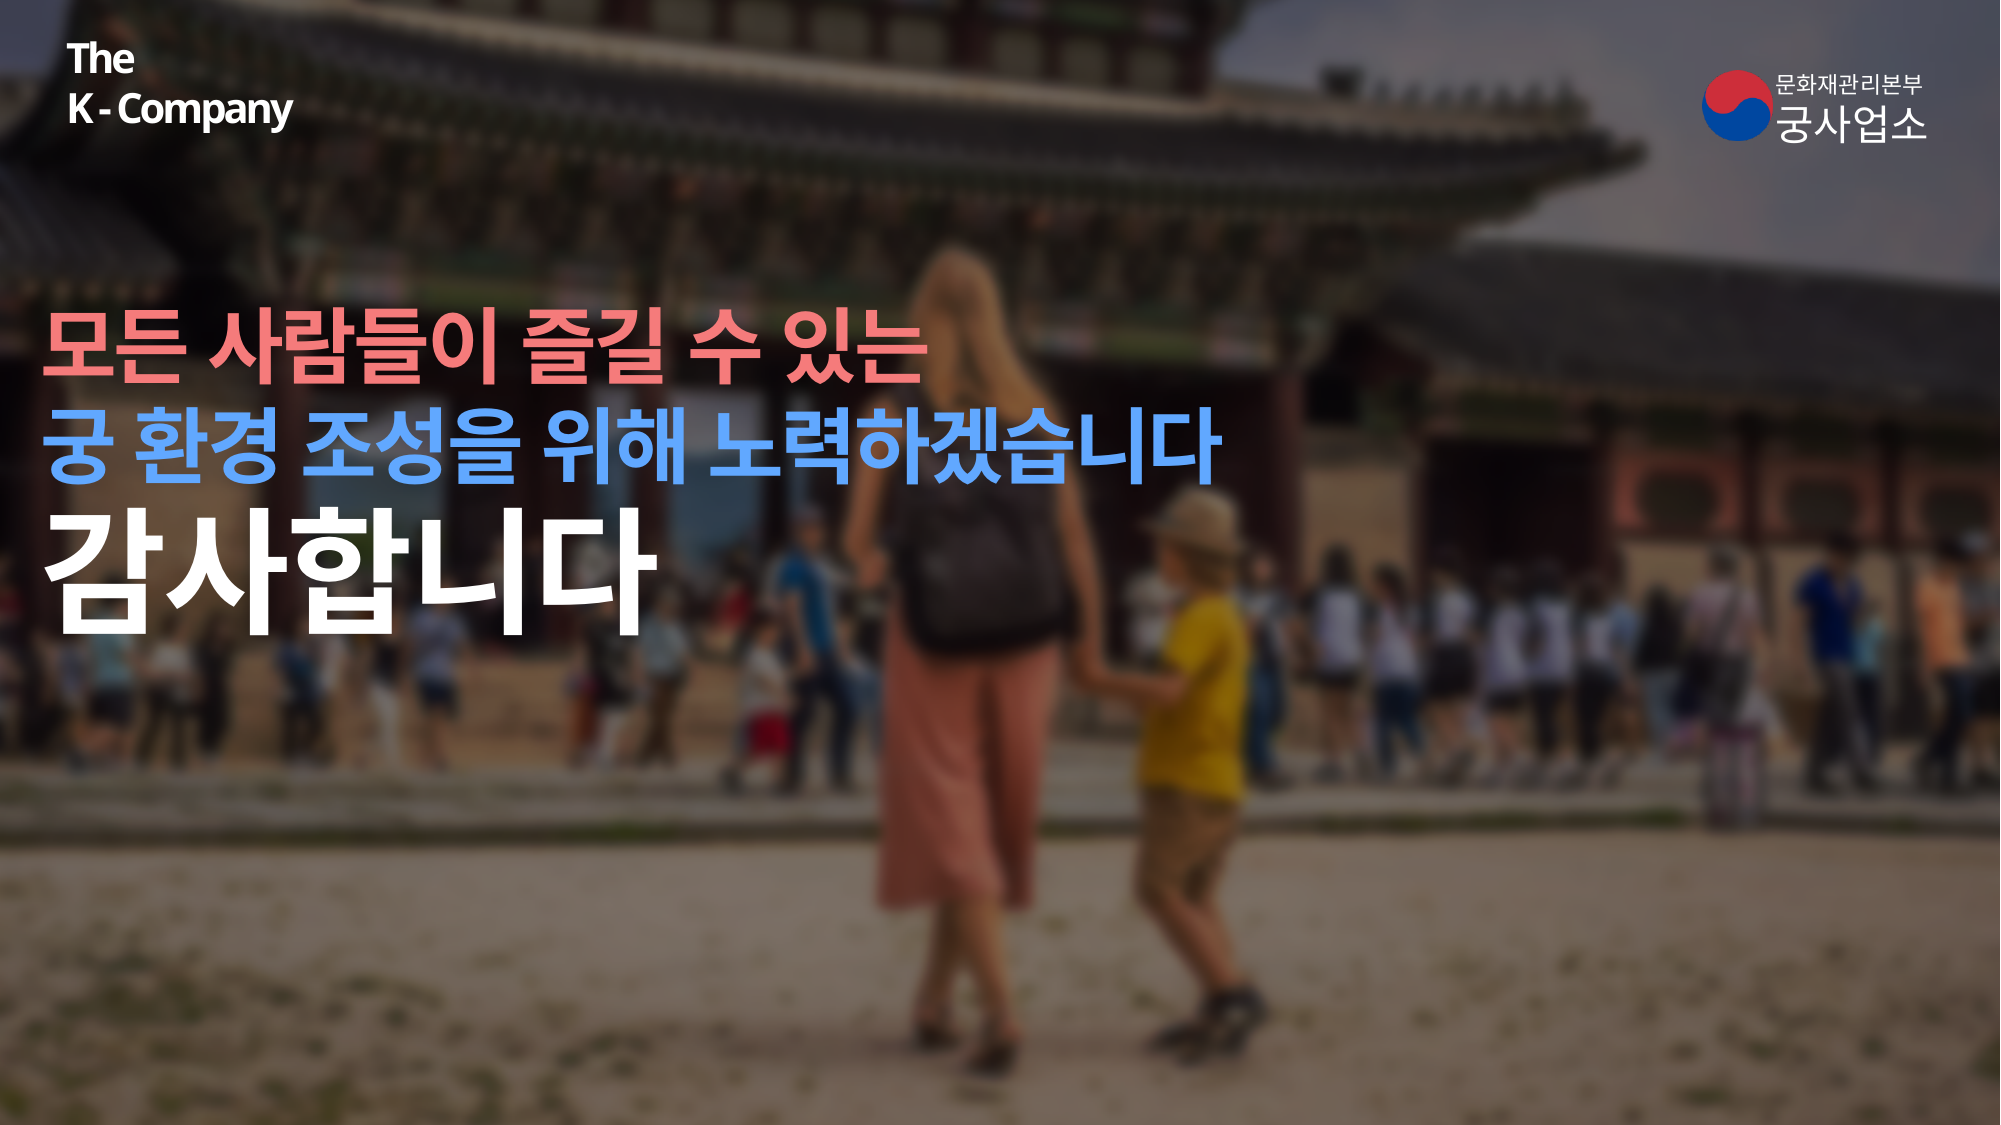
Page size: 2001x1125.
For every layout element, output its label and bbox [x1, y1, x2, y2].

picture [0, 0, 2000, 1125]
text_box [1702, 63, 1940, 158]
